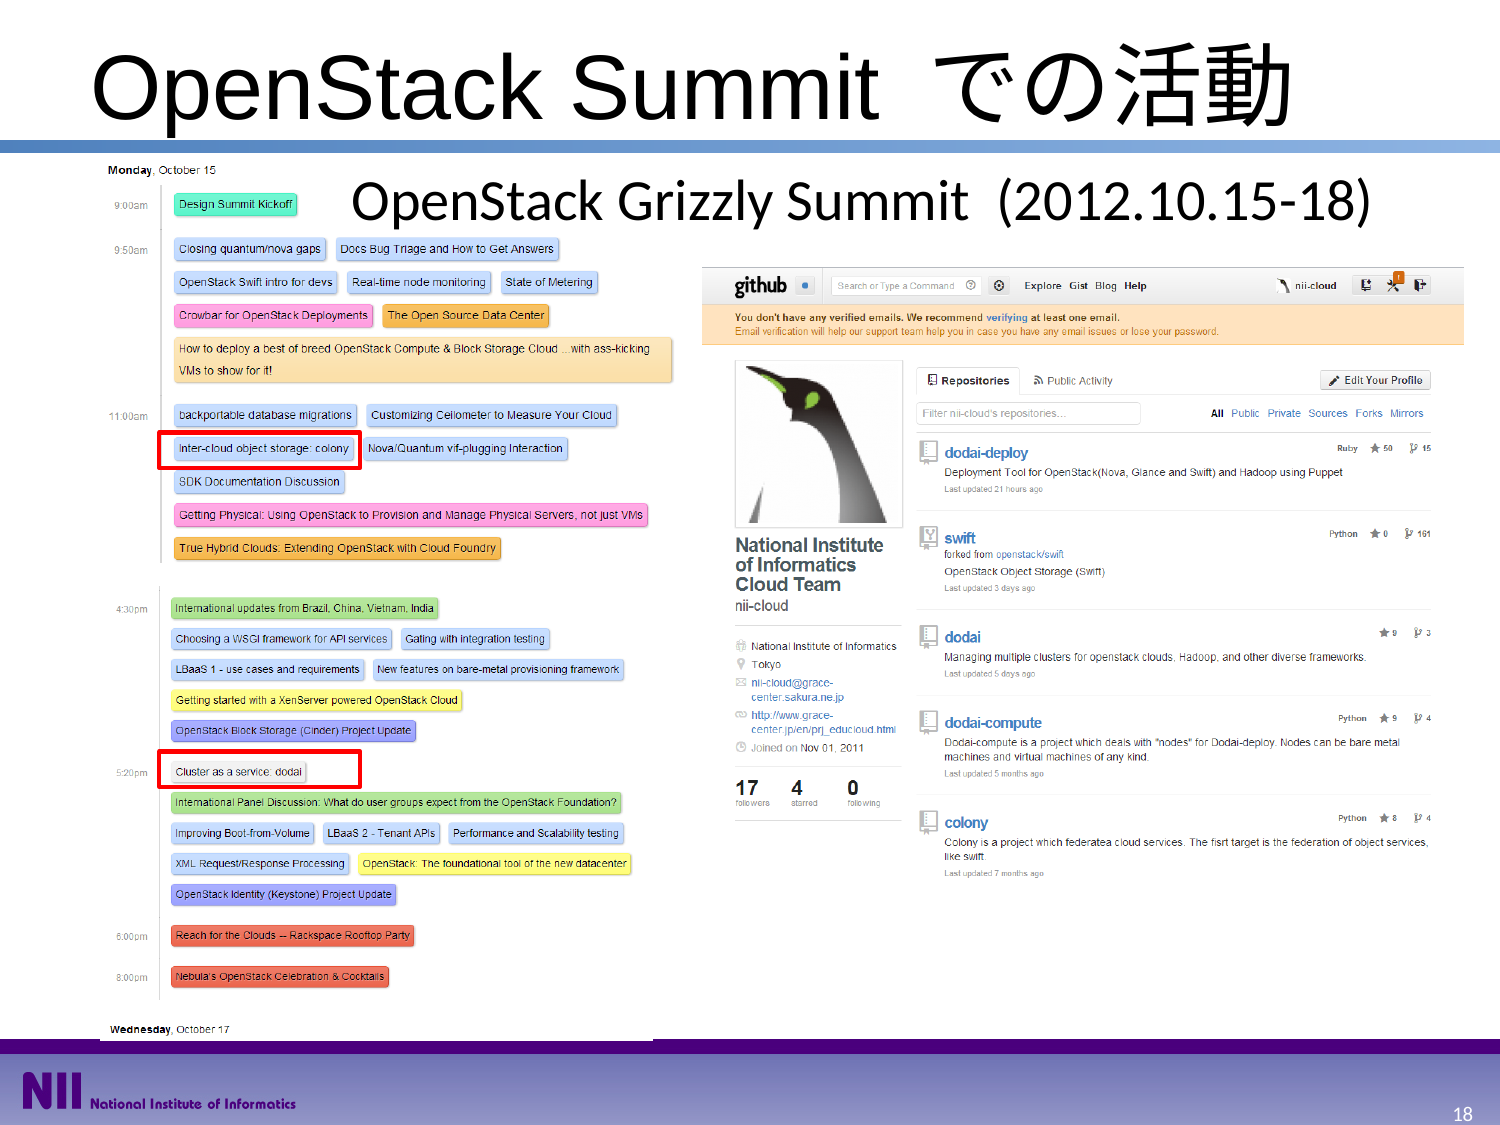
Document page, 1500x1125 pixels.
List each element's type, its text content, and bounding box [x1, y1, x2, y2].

picture [702, 266, 1464, 894]
title OpenStack Summit での活動 [74, 34, 1426, 131]
text_box OpenStack Grizzly Summit (2012.10.15-18) [336, 148, 1435, 245]
picture [100, 160, 688, 563]
picture [0, 585, 1500, 1125]
slide_number 18 [1406, 1101, 1489, 1125]
